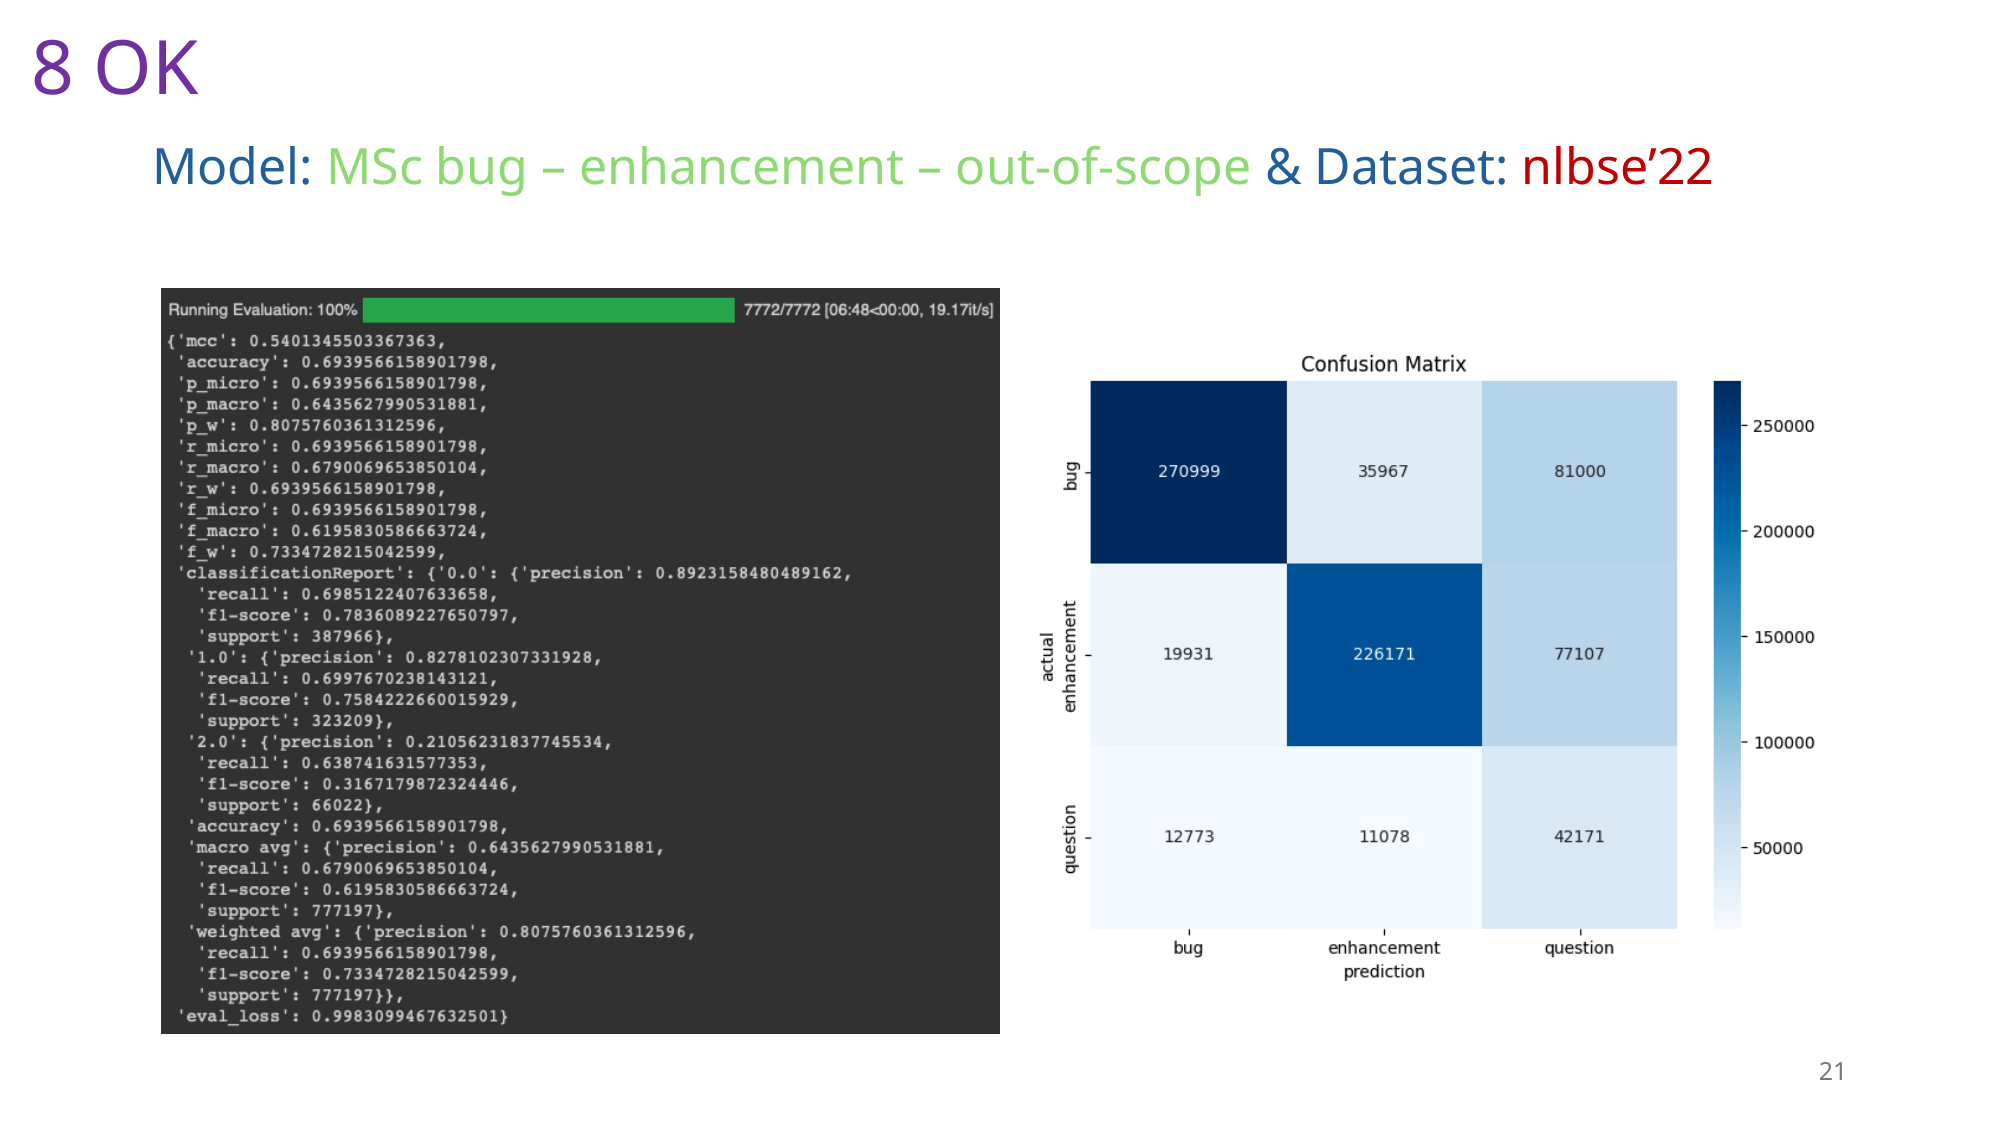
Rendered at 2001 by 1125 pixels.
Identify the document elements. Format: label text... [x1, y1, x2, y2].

text_box Model: MSc bug – enhancement – out-of-scope & Dataset: nlbse’22 [137, 59, 2000, 278]
slide_number 20 [1412, 1042, 1863, 1103]
text_box 8 OK [16, 12, 336, 118]
picture [160, 288, 1001, 1034]
picture [1033, 349, 1826, 988]
